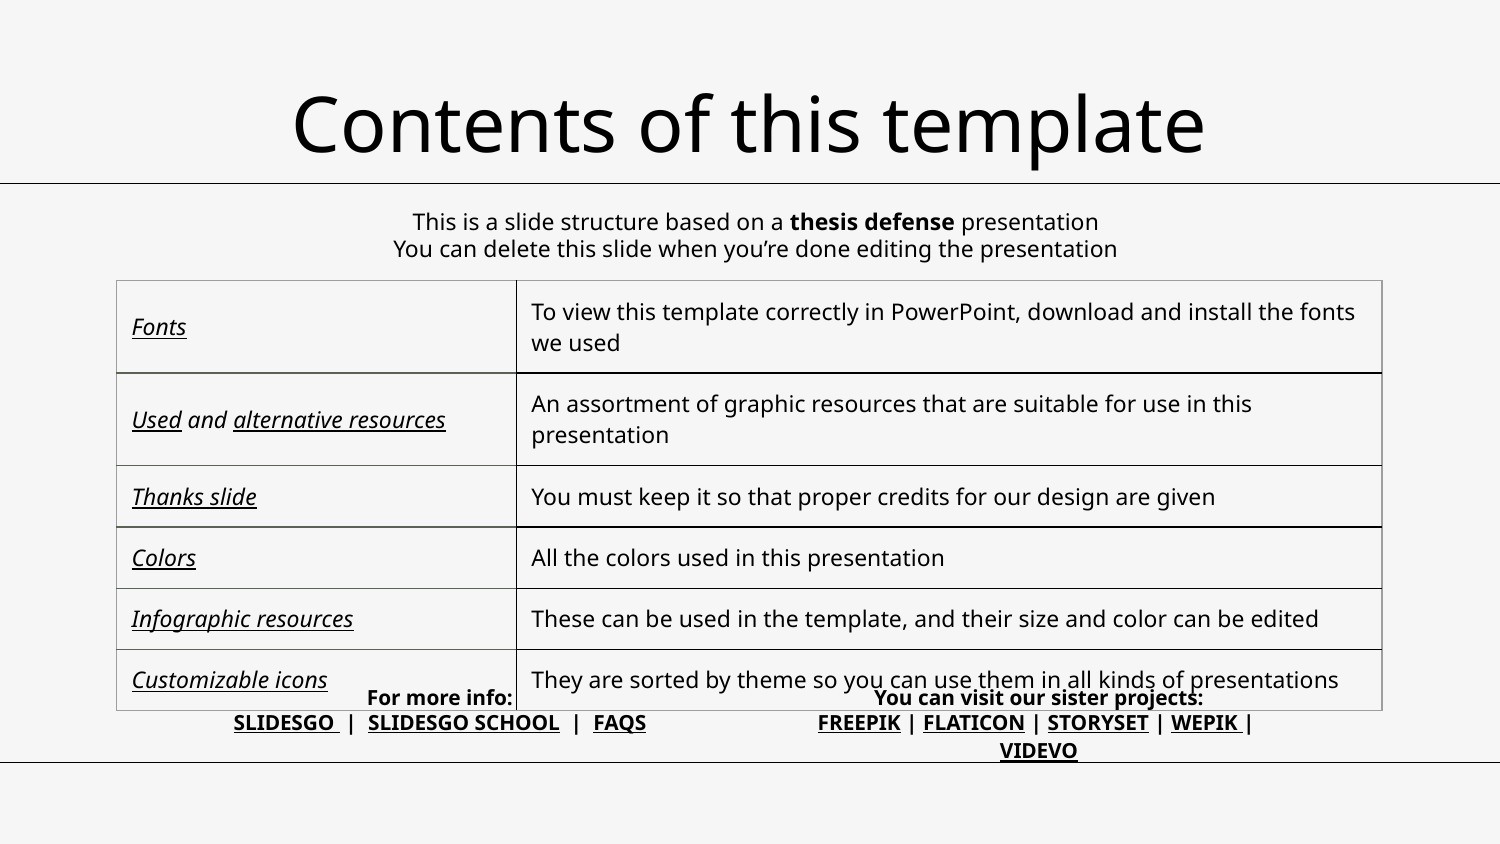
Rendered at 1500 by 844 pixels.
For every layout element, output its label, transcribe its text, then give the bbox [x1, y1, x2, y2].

table_cell Infographic resources [117, 589, 516, 649]
table_cell An assortment of graphic resources that are suitable for use in this presentation [517, 374, 1381, 465]
text_box For more info: SLIDESGO | SLIDESGO SCHOOL | FAQS [193, 669, 686, 746]
table_header Fonts [117, 281, 516, 372]
table_cell Used and alternative resources [117, 374, 516, 465]
table_cell You must keep it so that proper credits for our design are given [517, 466, 1381, 526]
table_cell Thanks slide [117, 466, 516, 526]
table_cell Colors [117, 528, 516, 588]
table_cell Customizable icons [117, 650, 516, 710]
table_header To view this template correctly in PowerPoint, download and install the fonts we used [517, 281, 1381, 372]
table_cell All the colors used in this presentation [517, 528, 1381, 588]
title Contents of this template [118, 60, 1382, 155]
text_box This is a slide structure based on a thesis defense presentation You can delete this slide when you’re done editing the presentation [116, 192, 1381, 276]
text_box You can visit our sister projects: FREEPIK | FLATICON | STORYSET | WEPIK | VIDEVO [771, 669, 1307, 746]
table_cell They are sorted by theme so you can use them in all kinds of presentations [517, 650, 1381, 710]
table_cell These can be used in the template, and their size and color can be edited [517, 589, 1381, 649]
